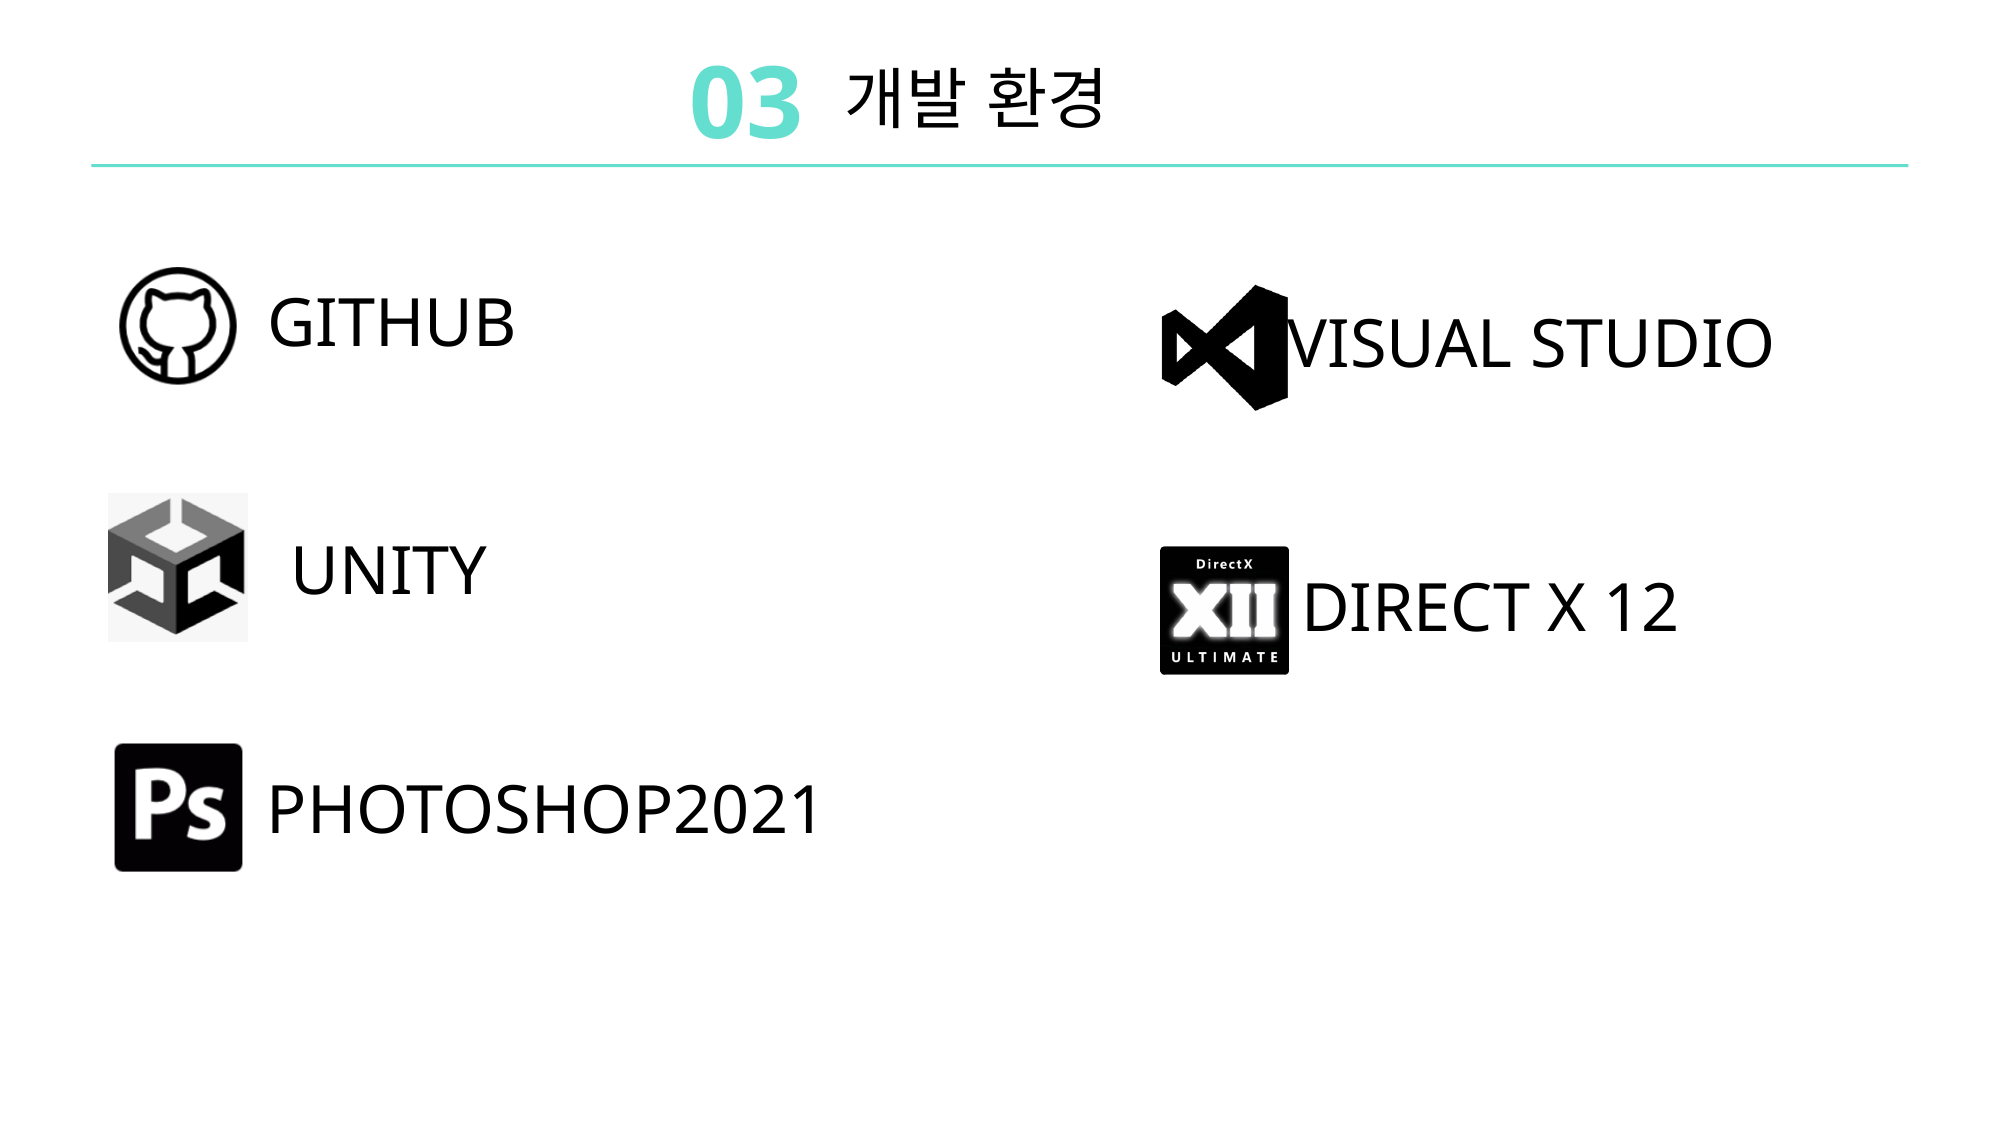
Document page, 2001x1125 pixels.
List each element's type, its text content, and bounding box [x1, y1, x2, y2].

picture [91, 244, 265, 393]
text_box PHOTOSHOP2021 [255, 759, 842, 854]
picture [1149, 272, 1300, 423]
text_box DIRECT X 12 [1289, 557, 1695, 652]
picture [108, 493, 248, 643]
text_box GITHUB [265, 272, 532, 367]
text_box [673, 30, 1445, 168]
text_box [1445, 163, 1909, 168]
picture [101, 731, 255, 882]
text_box UNITY [275, 520, 503, 616]
text_box VISUAL STUDIO [1300, 293, 1792, 388]
text_box [90, 163, 673, 168]
picture [1160, 546, 1289, 675]
